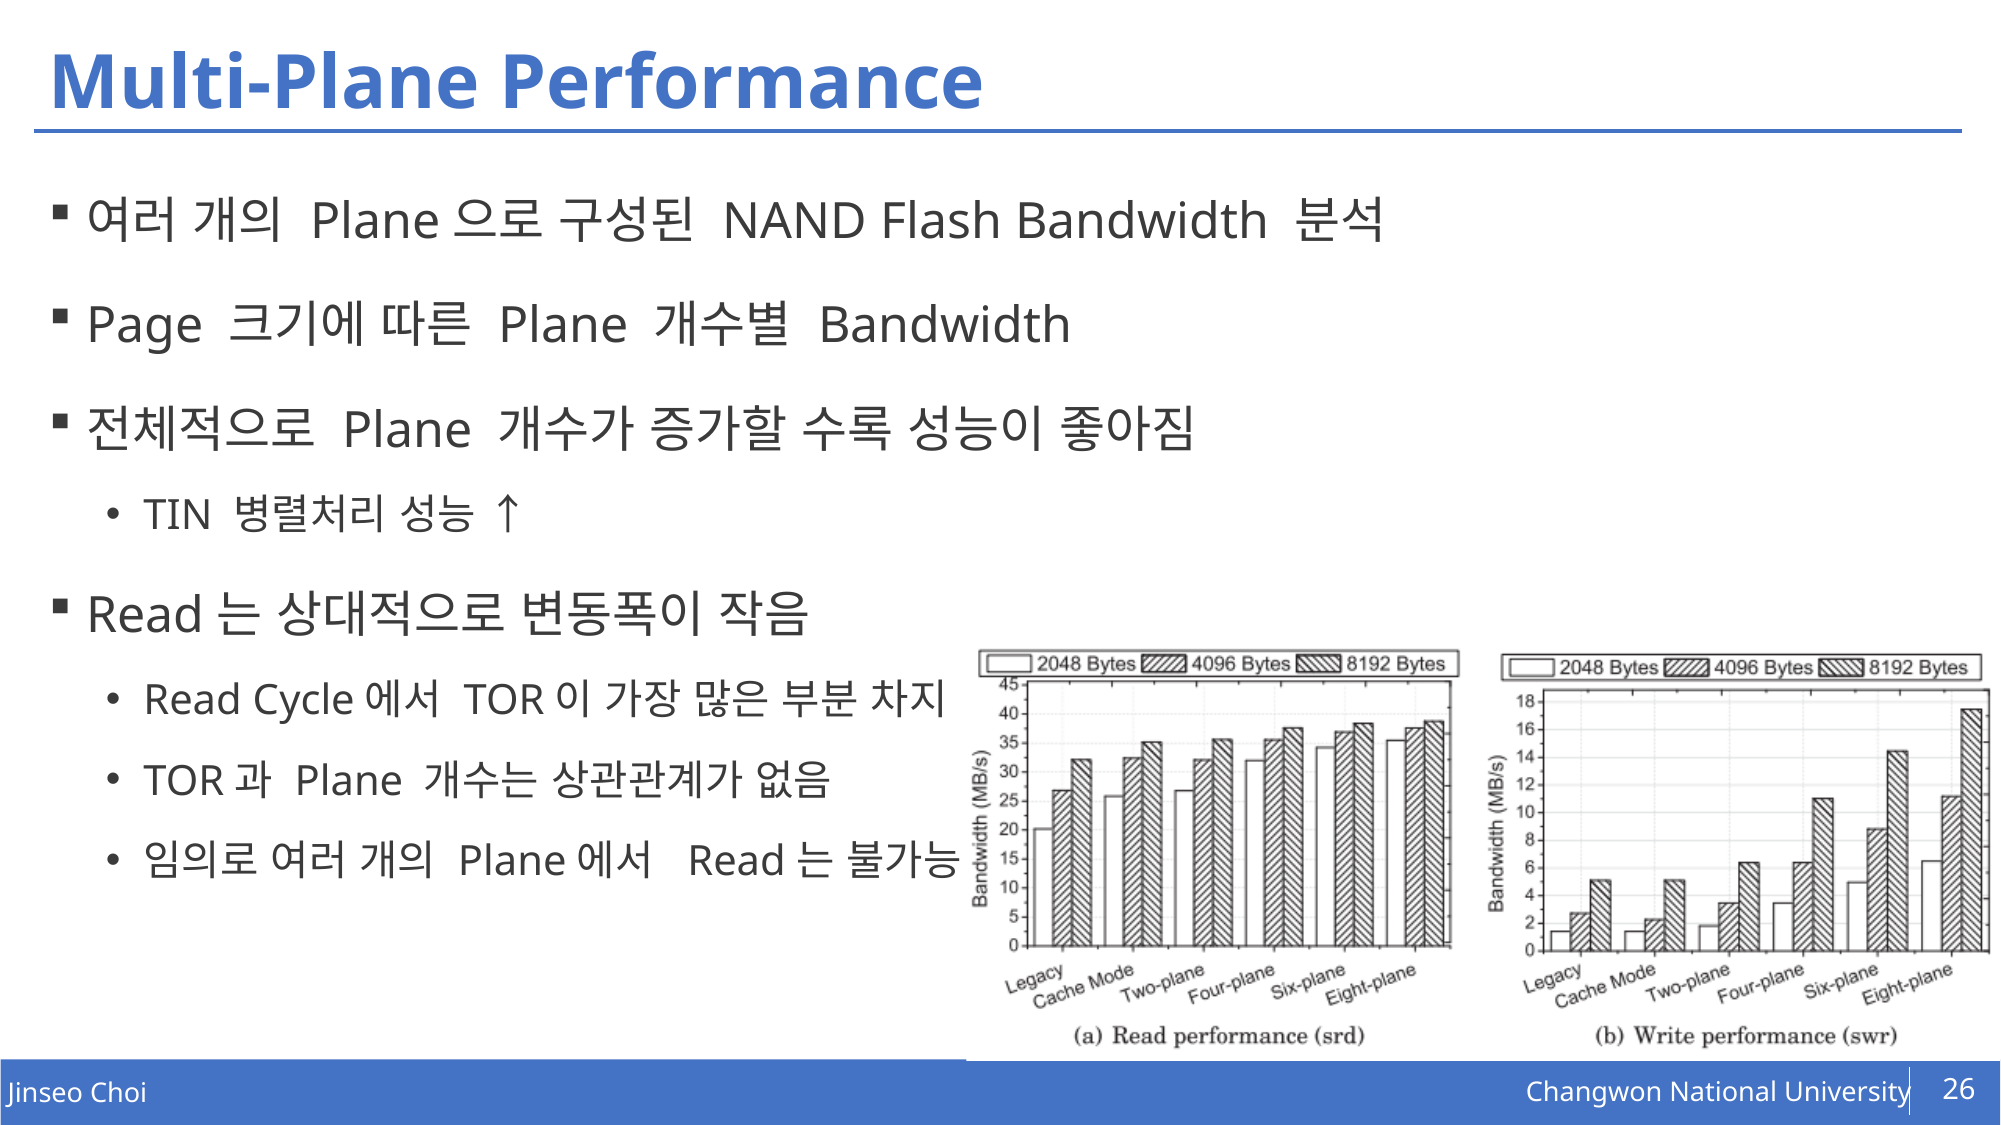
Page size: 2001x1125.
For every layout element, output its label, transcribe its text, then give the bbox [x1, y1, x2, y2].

title Multi-Plane Performance [33, 27, 1963, 143]
slide_number 26 [1922, 1061, 1996, 1121]
picture [966, 644, 2000, 1061]
list 여러 개의 Plane으로 구성된 NAND Flash Bandwidth 분석 Page 크기에 따른 Plane 개수별 Bandwidth 전체적으로 Plane 개수가 증가할 수록 성능이 좋아짐 TIN 병렬처리 성능 ↑ Read는 상대적으로 변동폭이 작음 Read Cycle에서 TOR이 가장 많은 부분 차지 TOR과 Plane 개수는 상관관계가 없음 임의로 여러 개의 Plane에서 Read는 불가능 [33, 156, 1963, 1001]
